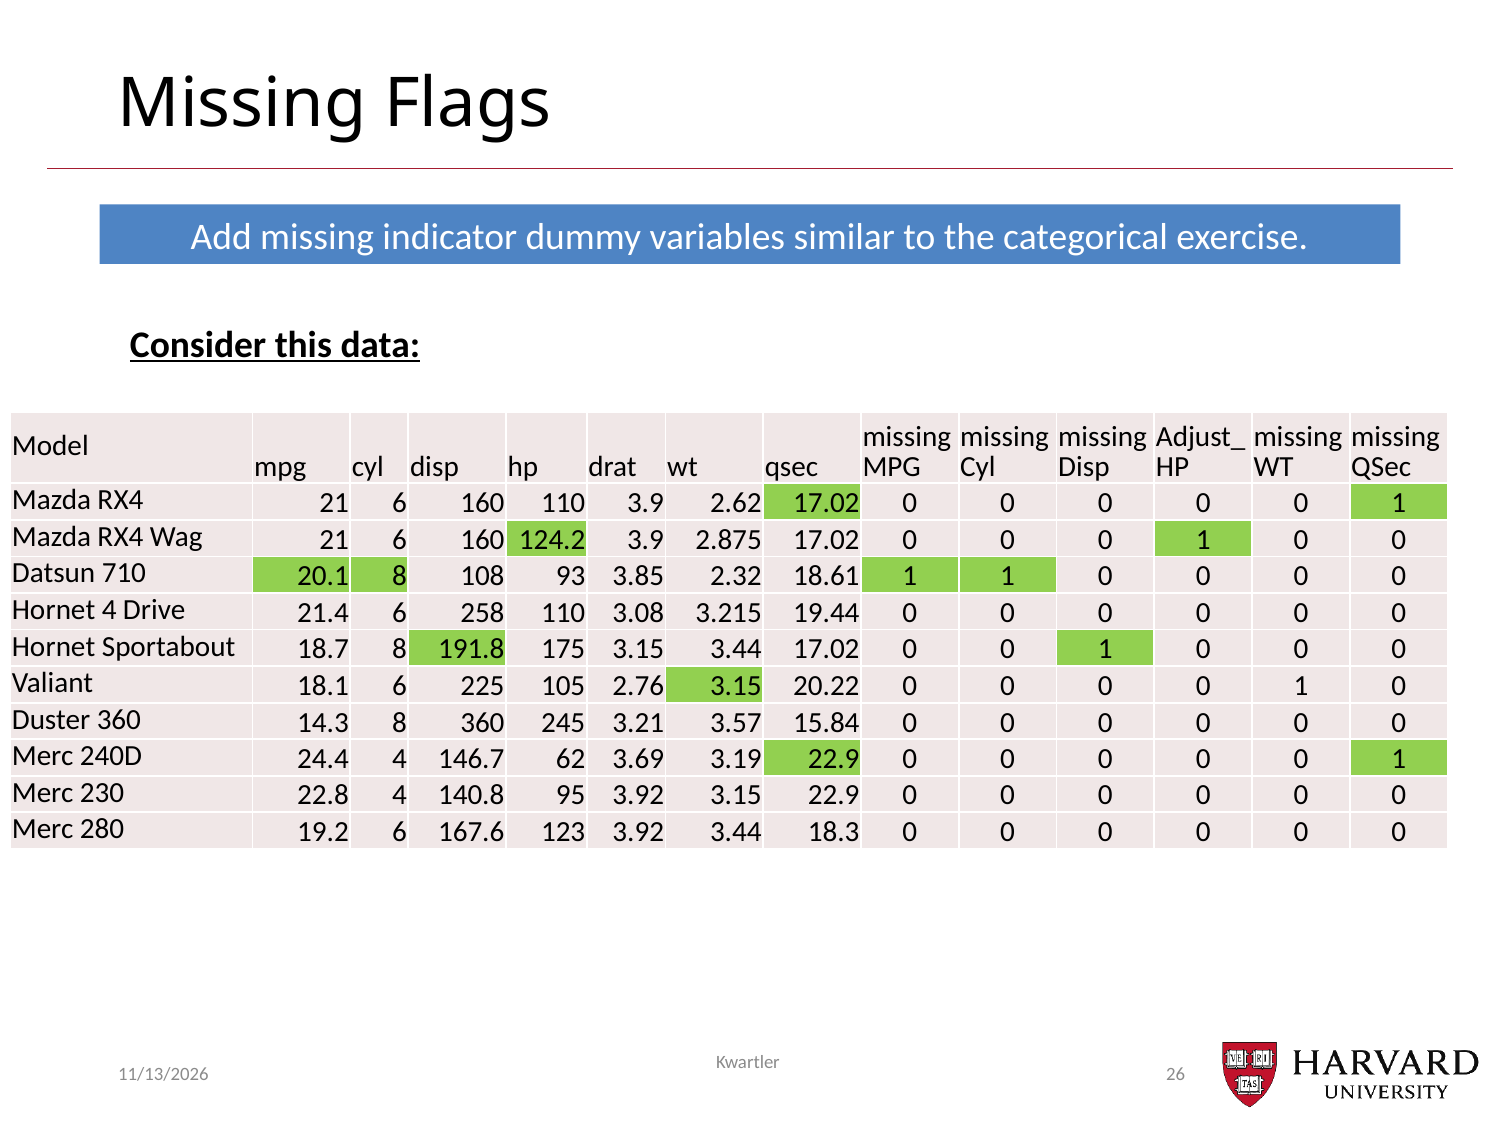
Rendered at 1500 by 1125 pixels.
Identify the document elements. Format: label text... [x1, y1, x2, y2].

table_cell 0 [1253, 484, 1349, 519]
table_cell 0 [1155, 777, 1251, 811]
table_cell 0 [1155, 813, 1251, 848]
table_header Model [11, 413, 252, 482]
table_cell 0 [960, 594, 1056, 629]
table_cell 0 [862, 484, 958, 519]
table_cell 17.02 [764, 630, 860, 665]
table_cell 0 [1253, 594, 1349, 629]
table_cell 3.9 [588, 484, 665, 519]
table_cell 0 [1253, 630, 1349, 665]
table_cell 123 [507, 813, 586, 848]
table_cell 3.92 [588, 777, 665, 811]
table_cell 6 [351, 521, 407, 556]
table_cell Hornet Sportabout [11, 630, 252, 665]
table_cell 0 [1155, 704, 1251, 738]
table_cell 0 [1253, 521, 1349, 556]
table_cell 3.69 [588, 740, 665, 775]
table_cell 3.215 [666, 594, 762, 629]
table_header drat [588, 413, 665, 482]
table_cell 0 [1351, 594, 1447, 629]
table_cell 6 [351, 594, 407, 629]
table_cell 0 [960, 740, 1056, 775]
table_cell 8 [351, 630, 407, 665]
table_cell 140.8 [409, 777, 505, 811]
table_cell 0 [1155, 594, 1251, 629]
table_cell 3.15 [666, 777, 762, 811]
table_cell 0 [1253, 813, 1349, 848]
table_cell 2.32 [666, 557, 762, 592]
table_cell 1 [1155, 521, 1251, 556]
table_header mpg [253, 413, 349, 482]
table_cell 21 [253, 484, 349, 519]
table_header qsec [764, 413, 860, 482]
table_cell 0 [1351, 704, 1447, 738]
table_cell 1 [1351, 484, 1447, 519]
table_cell 8 [351, 704, 407, 738]
table_cell Valiant [11, 667, 252, 702]
table_cell 0 [862, 521, 958, 556]
table_cell 14.3 [253, 704, 349, 738]
table_cell Merc 240D [11, 740, 252, 775]
table_cell 0 [1253, 704, 1349, 738]
table_cell 4 [351, 740, 407, 775]
table_cell 0 [1057, 704, 1153, 738]
table_cell 225 [409, 667, 505, 702]
table_cell 0 [862, 667, 958, 702]
table_cell 3.15 [666, 667, 762, 702]
table_cell 0 [1057, 740, 1153, 775]
table_cell 146.7 [409, 740, 505, 775]
table_header missingWT [1253, 413, 1349, 482]
table_cell 0 [1351, 777, 1447, 811]
table_cell 160 [409, 521, 505, 556]
table_cell 22.9 [764, 777, 860, 811]
table_cell 93 [507, 557, 586, 592]
table_cell 160 [409, 484, 505, 519]
table_cell 3.44 [666, 813, 762, 848]
table_cell 0 [1253, 740, 1349, 775]
table_cell 3.57 [666, 704, 762, 738]
table_header wt [666, 413, 762, 482]
table_cell 0 [1155, 484, 1251, 519]
table_cell 0 [1351, 521, 1447, 556]
table_cell 3.9 [588, 521, 665, 556]
table_cell 124.2 [507, 521, 586, 556]
table_cell 0 [862, 777, 958, 811]
table_cell 18.3 [764, 813, 860, 848]
table_cell 0 [960, 777, 1056, 811]
table_cell 360 [409, 704, 505, 738]
table_cell 0 [1155, 557, 1251, 592]
table_cell 6 [351, 484, 407, 519]
table_header missingQSec [1351, 413, 1447, 482]
table_cell 15.84 [764, 704, 860, 738]
table_cell Datsun 710 [11, 557, 252, 592]
table_cell 22.8 [253, 777, 349, 811]
table_cell 0 [1057, 667, 1153, 702]
table_cell 258 [409, 594, 505, 629]
table_cell 191.8 [409, 630, 505, 665]
table_cell 0 [1057, 594, 1153, 629]
table_cell 0 [960, 667, 1056, 702]
table_header hp [507, 413, 586, 482]
table_cell 4 [351, 777, 407, 811]
table_cell 1 [960, 557, 1056, 592]
table_cell 175 [507, 630, 586, 665]
table_cell 0 [1351, 630, 1447, 665]
table_cell 0 [1253, 777, 1349, 811]
table_cell 0 [1057, 777, 1153, 811]
table_cell 1 [1351, 740, 1447, 775]
table_cell 0 [960, 813, 1056, 848]
table_header disp [409, 413, 505, 482]
table_cell 19.2 [253, 813, 349, 848]
table_cell 0 [1253, 557, 1349, 592]
table_cell 21.4 [253, 594, 349, 629]
table_cell 18.61 [764, 557, 860, 592]
table_cell 17.02 [764, 521, 860, 556]
table_cell 1 [1057, 630, 1153, 665]
text_box Add missing indicator dummy variables similar to the categorical exercise. [99, 204, 1401, 264]
text_box Kwartler [496, 1042, 1004, 1103]
text_box Consider this data: [115, 312, 436, 373]
table_cell 17.02 [764, 484, 860, 519]
table_cell 18.7 [253, 630, 349, 665]
table_cell Mazda RX4 [11, 484, 252, 519]
table_cell 0 [862, 594, 958, 629]
table_cell 0 [862, 813, 958, 848]
table_cell 21 [253, 521, 349, 556]
table_cell 245 [507, 704, 586, 738]
table_cell 20.1 [253, 557, 349, 592]
table_cell Merc 230 [11, 777, 252, 811]
table_header missingMPG [862, 413, 958, 482]
table_cell Duster 360 [11, 704, 252, 738]
table_cell 2.62 [666, 484, 762, 519]
table_cell 0 [1351, 557, 1447, 592]
table_cell 95 [507, 777, 586, 811]
table_cell 18.1 [253, 667, 349, 702]
table_cell 3.92 [588, 813, 665, 848]
table_cell 1 [862, 557, 958, 592]
table_cell 0 [960, 484, 1056, 519]
table_cell 0 [1057, 557, 1153, 592]
table_cell Mazda RX4 Wag [11, 521, 252, 556]
table_cell 3.15 [588, 630, 665, 665]
table_cell 110 [507, 484, 586, 519]
picture [1200, 1024, 1500, 1125]
table_cell 0 [1351, 667, 1447, 702]
table_cell 105 [507, 667, 586, 702]
table_cell 24.4 [253, 740, 349, 775]
table_cell 0 [1057, 521, 1153, 556]
table_cell Merc 280 [11, 813, 252, 848]
table_cell 3.19 [666, 740, 762, 775]
table_cell 0 [1057, 484, 1153, 519]
table_cell 1 [1253, 667, 1349, 702]
table_cell 6 [351, 813, 407, 848]
table_cell 0 [862, 704, 958, 738]
table_cell 0 [1155, 667, 1251, 702]
table_cell 8 [351, 557, 407, 592]
table_cell 0 [960, 630, 1056, 665]
table_cell 0 [862, 630, 958, 665]
table_header Adjust_HP [1155, 413, 1251, 482]
table_cell 2.875 [666, 521, 762, 556]
table_cell 62 [507, 740, 586, 775]
table_cell 19.44 [764, 594, 860, 629]
table_cell 0 [1351, 813, 1447, 848]
table_cell 108 [409, 557, 505, 592]
slide_number 26 [1059, 1042, 1200, 1103]
table_cell 3.21 [588, 704, 665, 738]
table_cell 22.9 [764, 740, 860, 775]
table_cell 0 [1155, 630, 1251, 665]
table_header missingCyl [960, 413, 1056, 482]
table_cell 0 [862, 740, 958, 775]
table_cell 6 [351, 667, 407, 702]
table_cell 0 [1057, 813, 1153, 848]
table_cell 3.85 [588, 557, 665, 592]
table_cell 0 [1155, 740, 1251, 775]
table_cell 167.6 [409, 813, 505, 848]
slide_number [103, 1042, 441, 1103]
table_cell 3.44 [666, 630, 762, 665]
table_cell 20.22 [764, 667, 860, 702]
table_header cyl [351, 413, 407, 482]
table_cell 2.76 [588, 667, 665, 702]
title Missing Flags [103, 59, 1397, 157]
table_header missingDisp [1057, 413, 1153, 482]
table_cell 0 [960, 704, 1056, 738]
table_cell 0 [960, 521, 1056, 556]
table_cell 3.08 [588, 594, 665, 629]
table_cell 110 [507, 594, 586, 629]
table_cell Hornet 4 Drive [11, 594, 252, 629]
